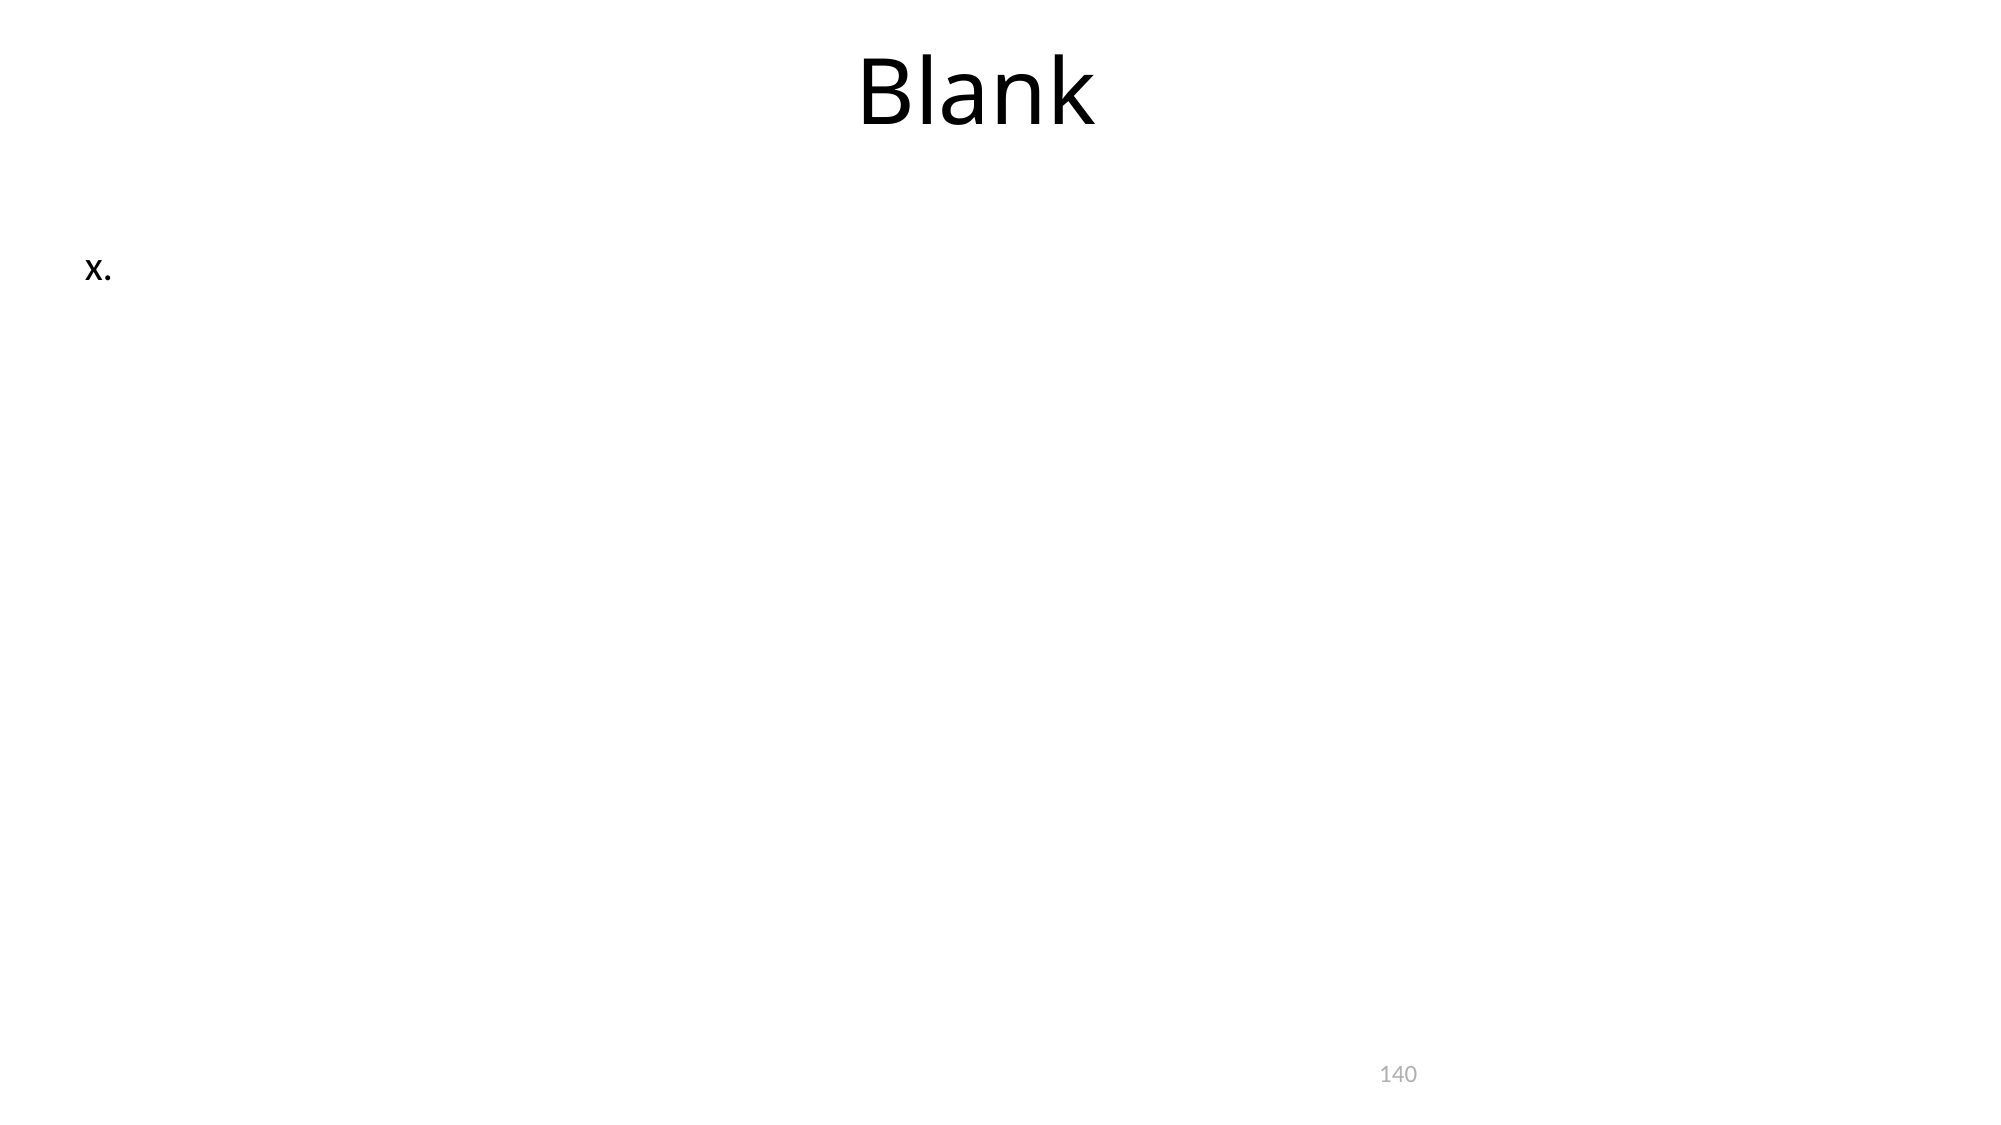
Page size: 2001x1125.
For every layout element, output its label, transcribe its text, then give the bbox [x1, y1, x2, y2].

text_box x. [77, 231, 1969, 1051]
text_box Blank [30, 25, 1922, 151]
slide_number 140 [1074, 738, 1425, 1125]
